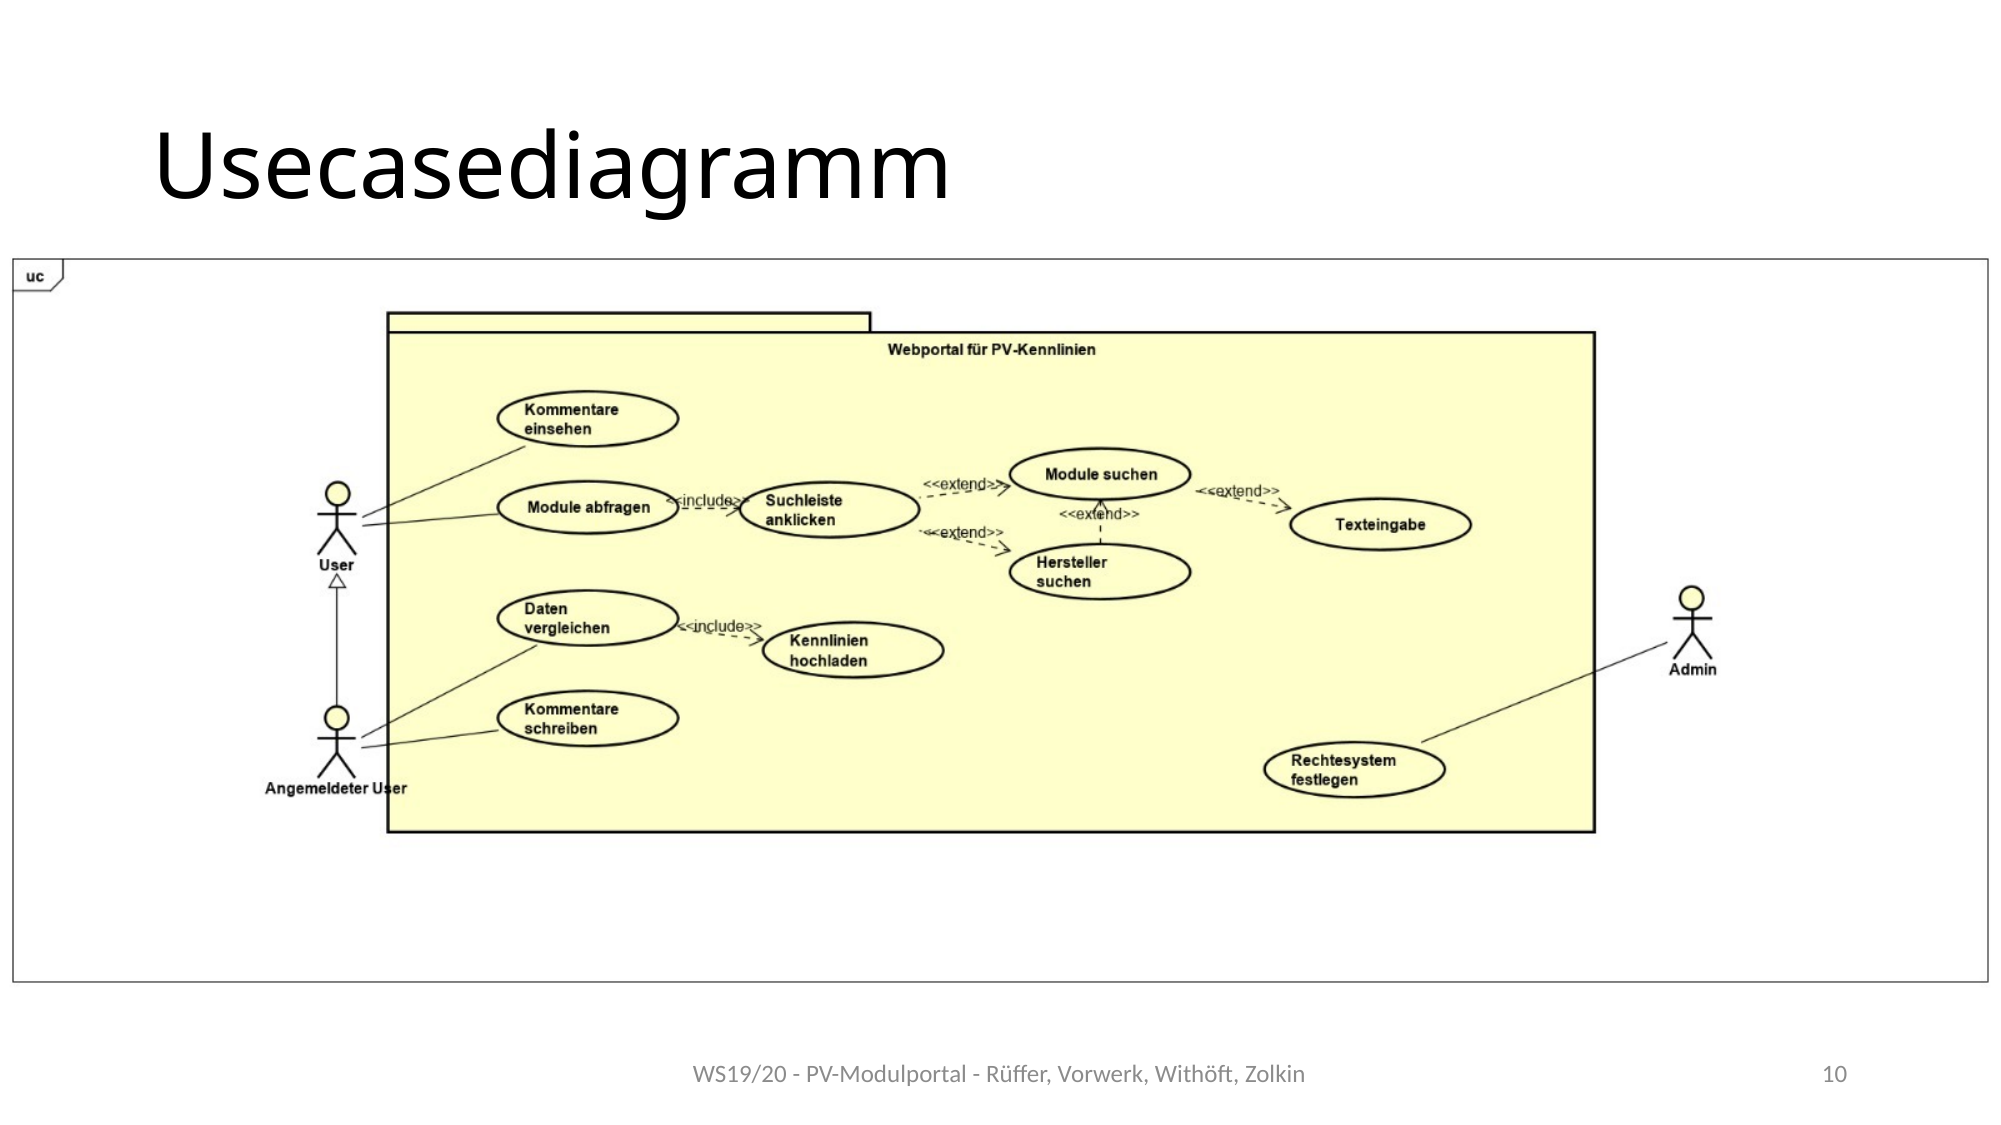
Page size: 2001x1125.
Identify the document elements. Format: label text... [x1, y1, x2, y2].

slide_number 10 [1412, 1042, 1863, 1103]
title Usecasediagramm [137, 59, 1863, 246]
footer WS19/20 - PV-Modulportal - Rüffer, Vorwerk, Withöft, Zolkin [662, 1042, 1338, 1103]
picture [0, 246, 2000, 994]
